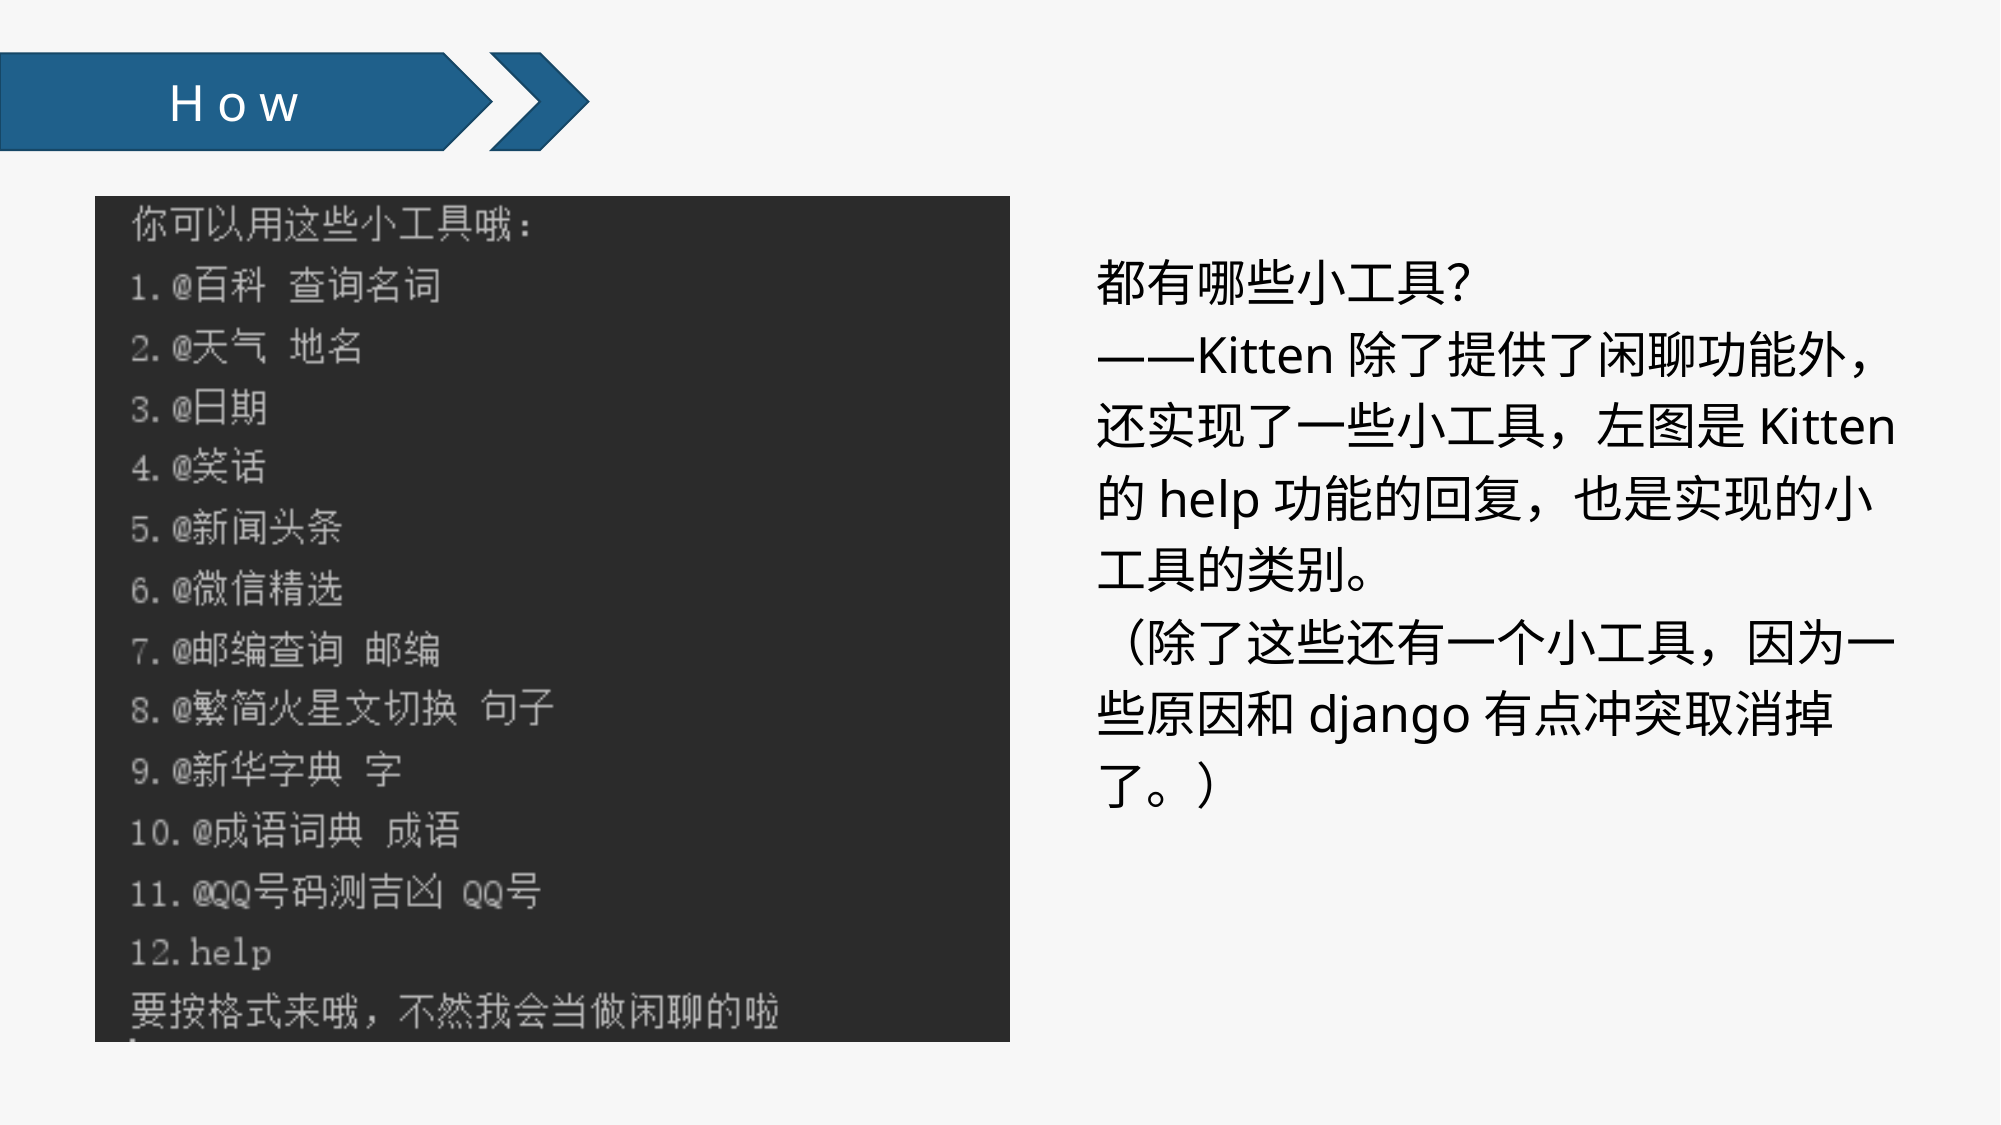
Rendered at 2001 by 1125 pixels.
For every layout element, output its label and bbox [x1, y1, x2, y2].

text_box [1010, 231, 1917, 1007]
text_box [0, 53, 589, 150]
picture [95, 196, 1010, 1042]
